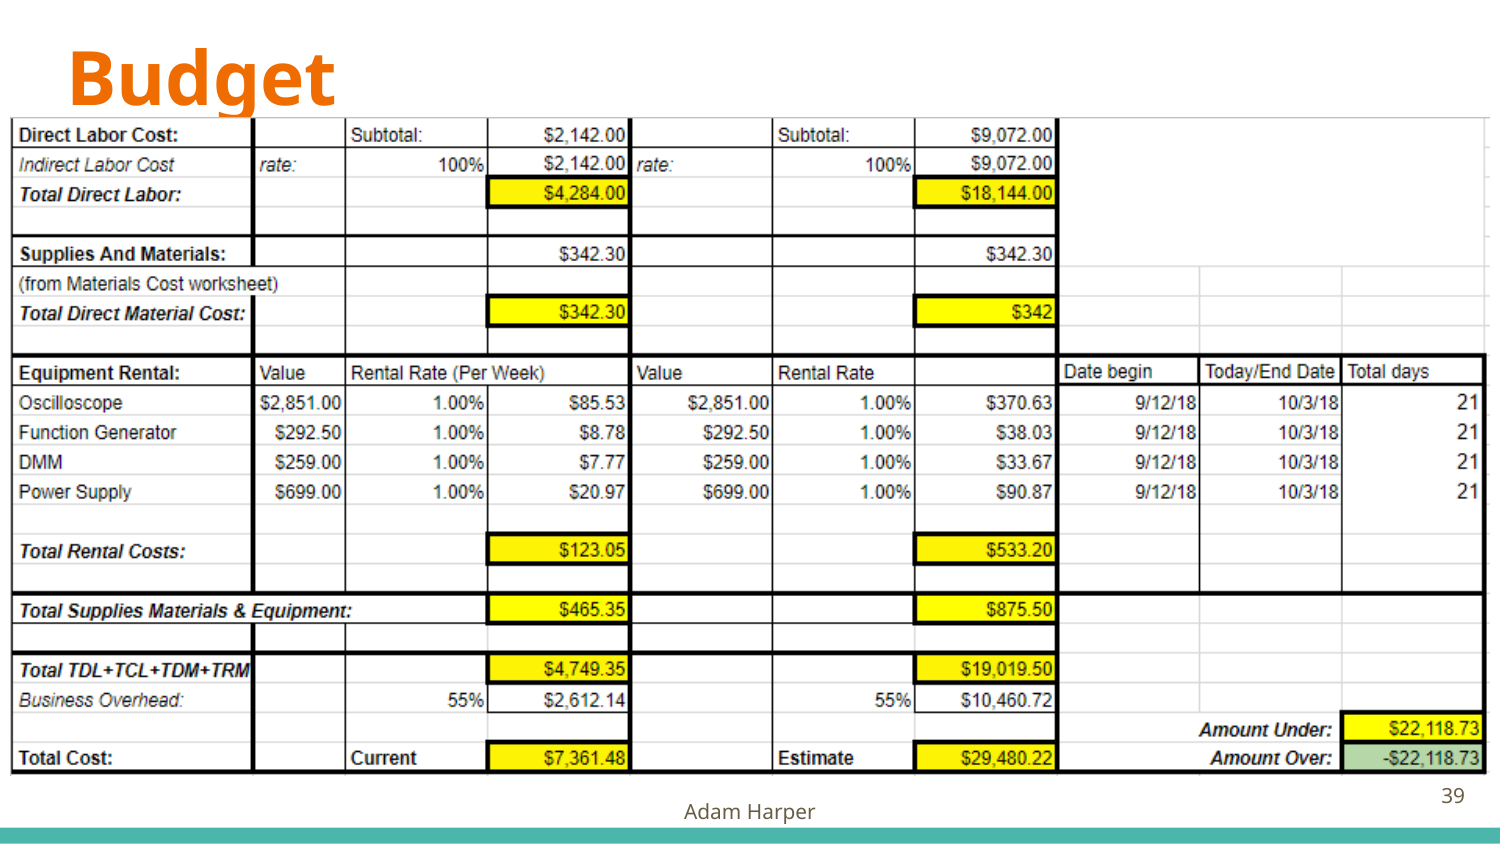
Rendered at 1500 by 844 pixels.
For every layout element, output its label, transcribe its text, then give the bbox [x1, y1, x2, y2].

slide_number ‹#› [1389, 783, 1480, 830]
picture [10, 117, 1490, 777]
slide_number Adam Harper [628, 783, 872, 844]
title Budget [51, 15, 1449, 116]
